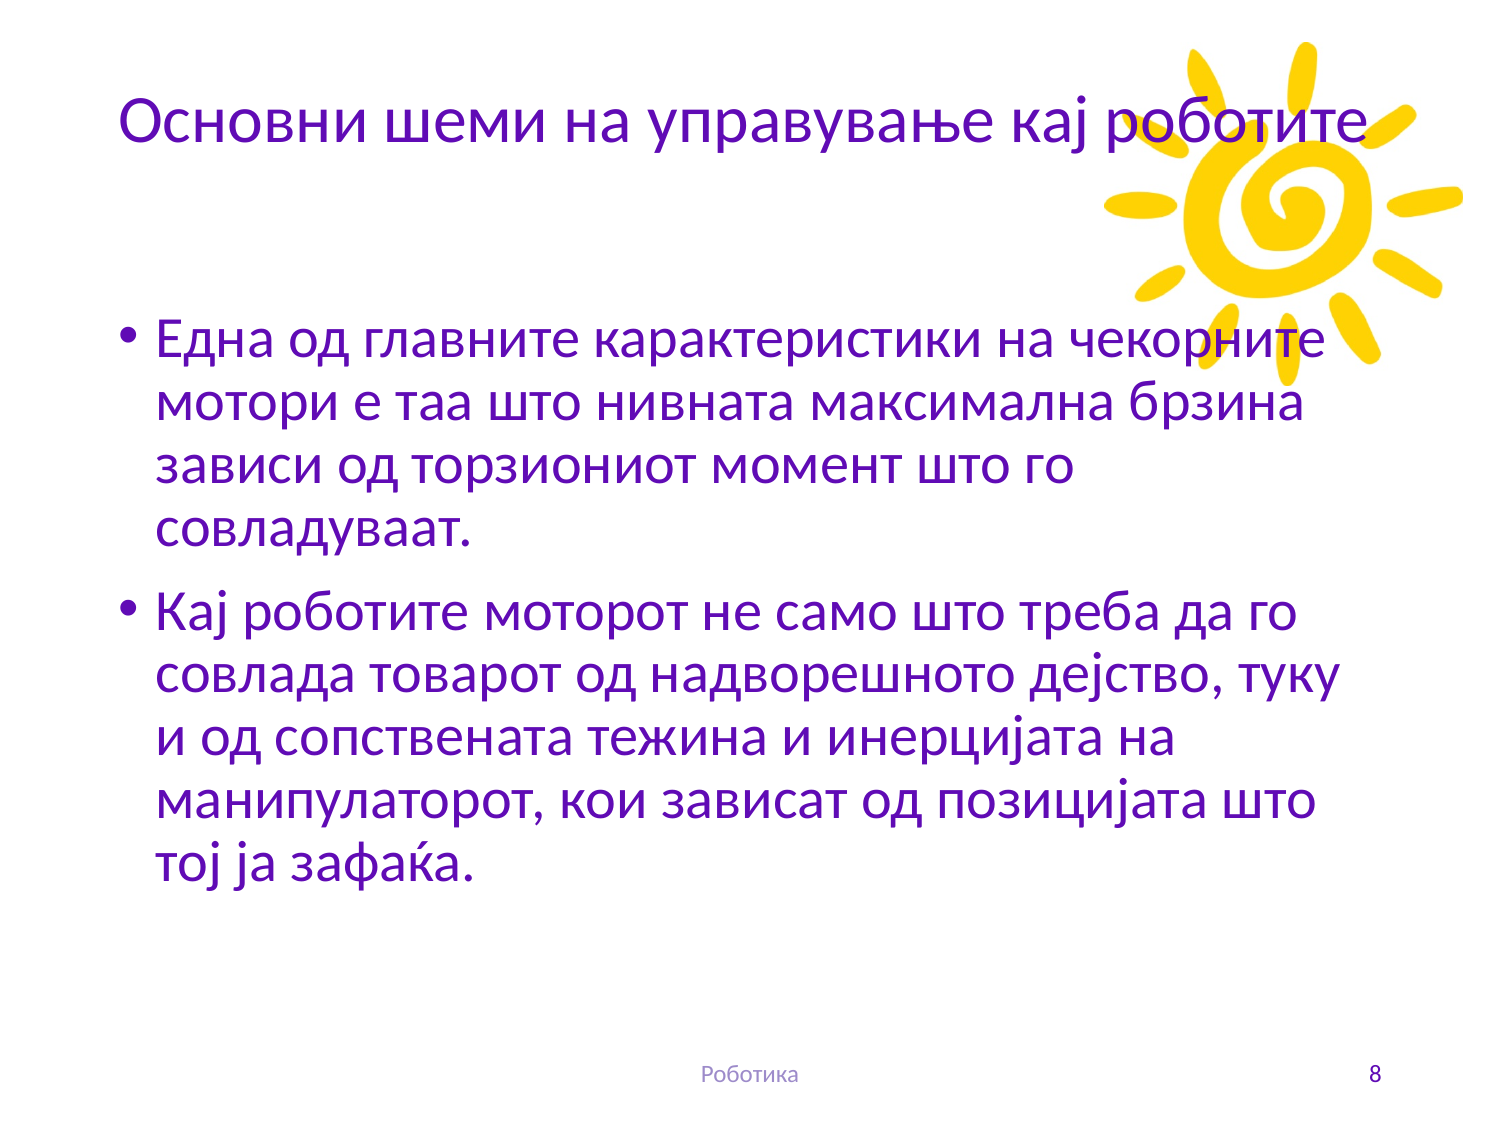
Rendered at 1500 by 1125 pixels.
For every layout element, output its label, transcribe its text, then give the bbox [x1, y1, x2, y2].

list Една од главните карактеристики на чекорните мотори е таа што нивната максимална брзина зависи од торзиониот момент што го совладуваат. Кај роботите моторот не само што треба да го совлада товарот од надворешното дејство, туку и од сопствената тежина и инерцијата на манипулаторот, кои зависат од позицијата што тој ја зафаќа. [103, 299, 1397, 1014]
picture [1104, 42, 1463, 386]
slide_number 8 [1059, 1042, 1397, 1103]
title Основни шеми на управување кај роботите [103, 59, 1397, 259]
footer Роботика [496, 1042, 1004, 1103]
